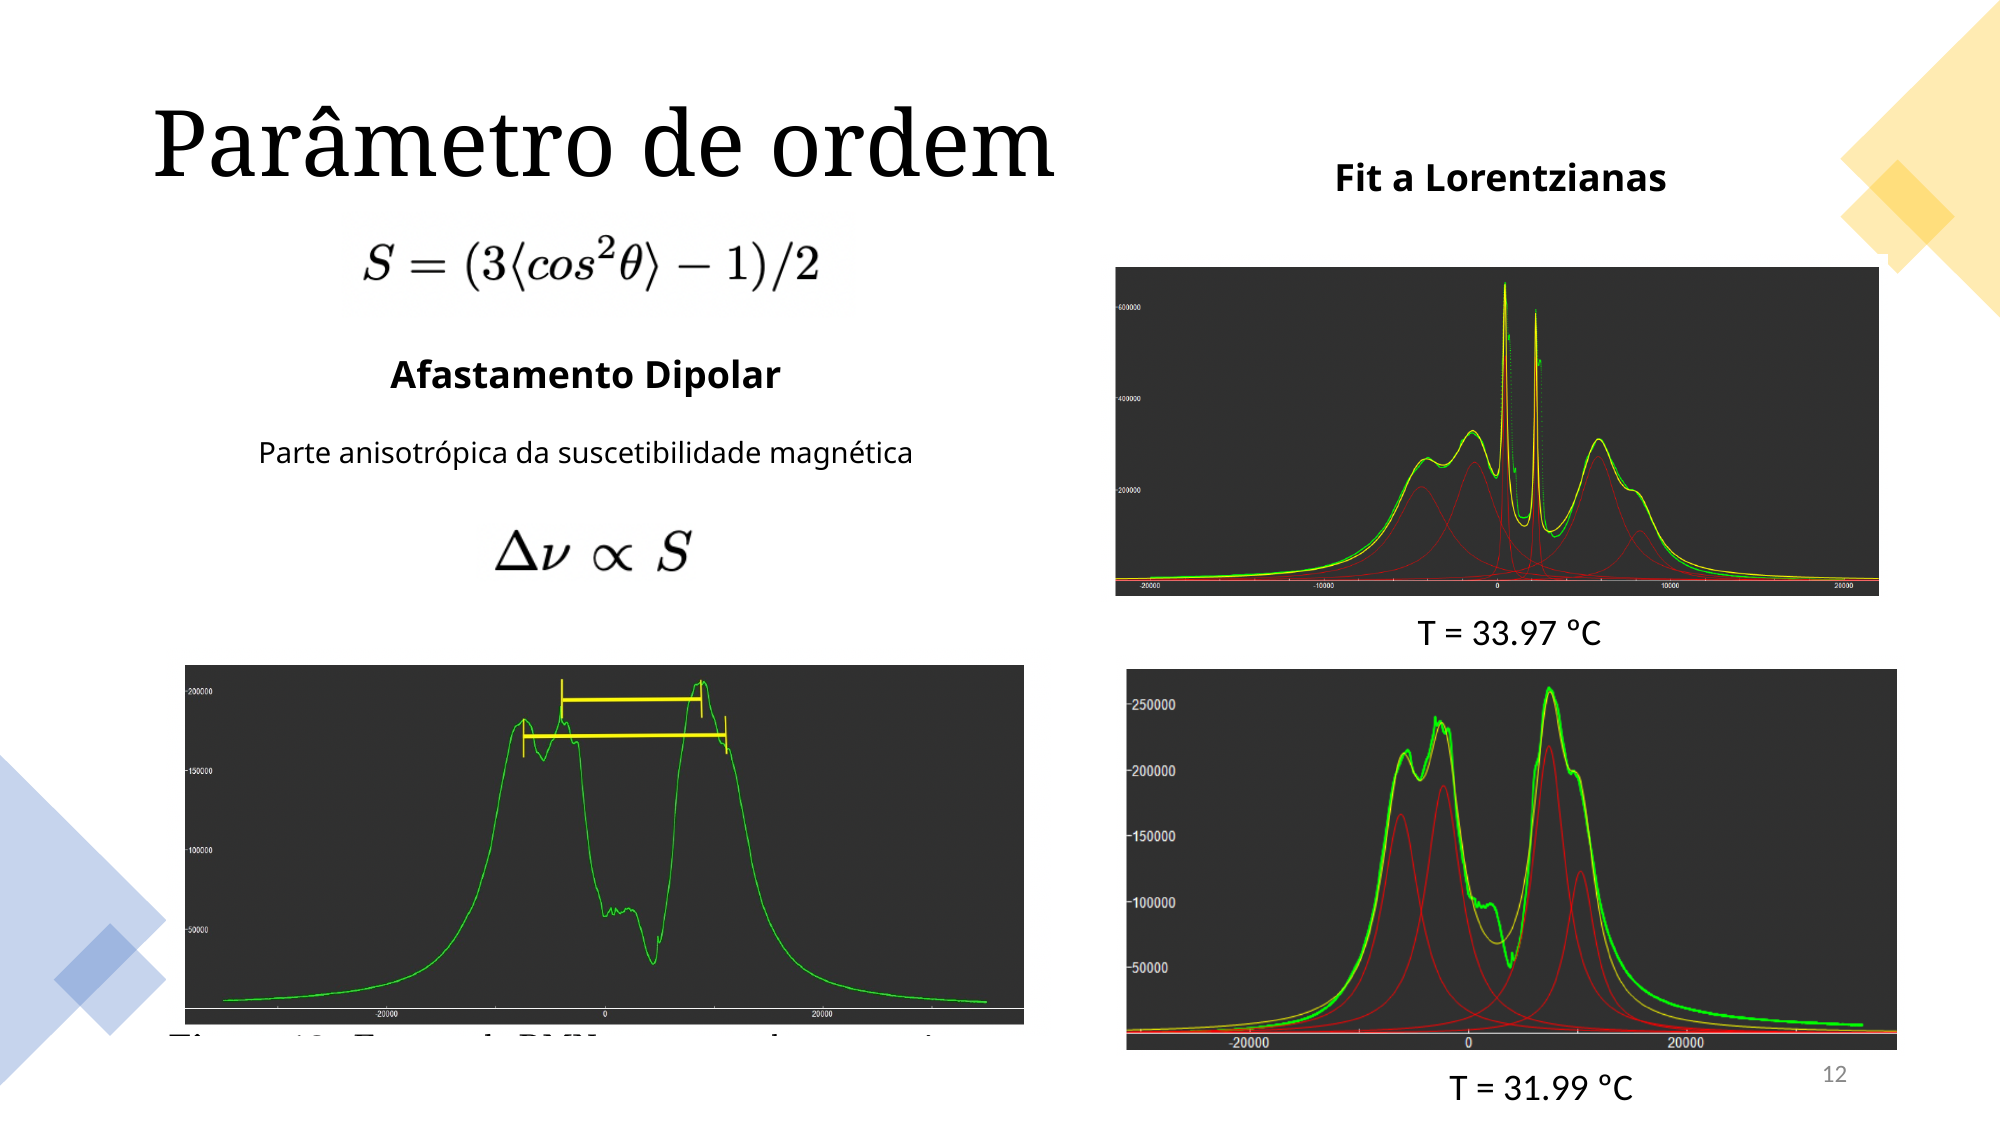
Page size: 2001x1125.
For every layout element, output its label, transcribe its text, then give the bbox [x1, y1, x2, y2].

text_box Fit a Lorentzianas [1256, 146, 1746, 207]
text_box [53, 923, 161, 1036]
text_box [0, 754, 161, 1086]
picture [1115, 655, 1905, 1056]
text_box [1840, 159, 1955, 274]
text_box T = 31.99 ºC [1285, 1063, 1797, 1116]
picture [166, 647, 1051, 1037]
picture [1100, 254, 1888, 602]
picture [341, 211, 857, 318]
text_box Parte anisotrópica da suscetibilidade magnética [181, 427, 992, 523]
text_box Afastamento Dipolar [341, 343, 831, 404]
text_box [1840, 0, 2000, 318]
picture [476, 523, 696, 582]
title Parâmetro de ordem [137, 37, 1863, 255]
slide_number ‹#› [1797, 1063, 1863, 1103]
text_box T = 33.97 ºC [1274, 610, 1746, 654]
